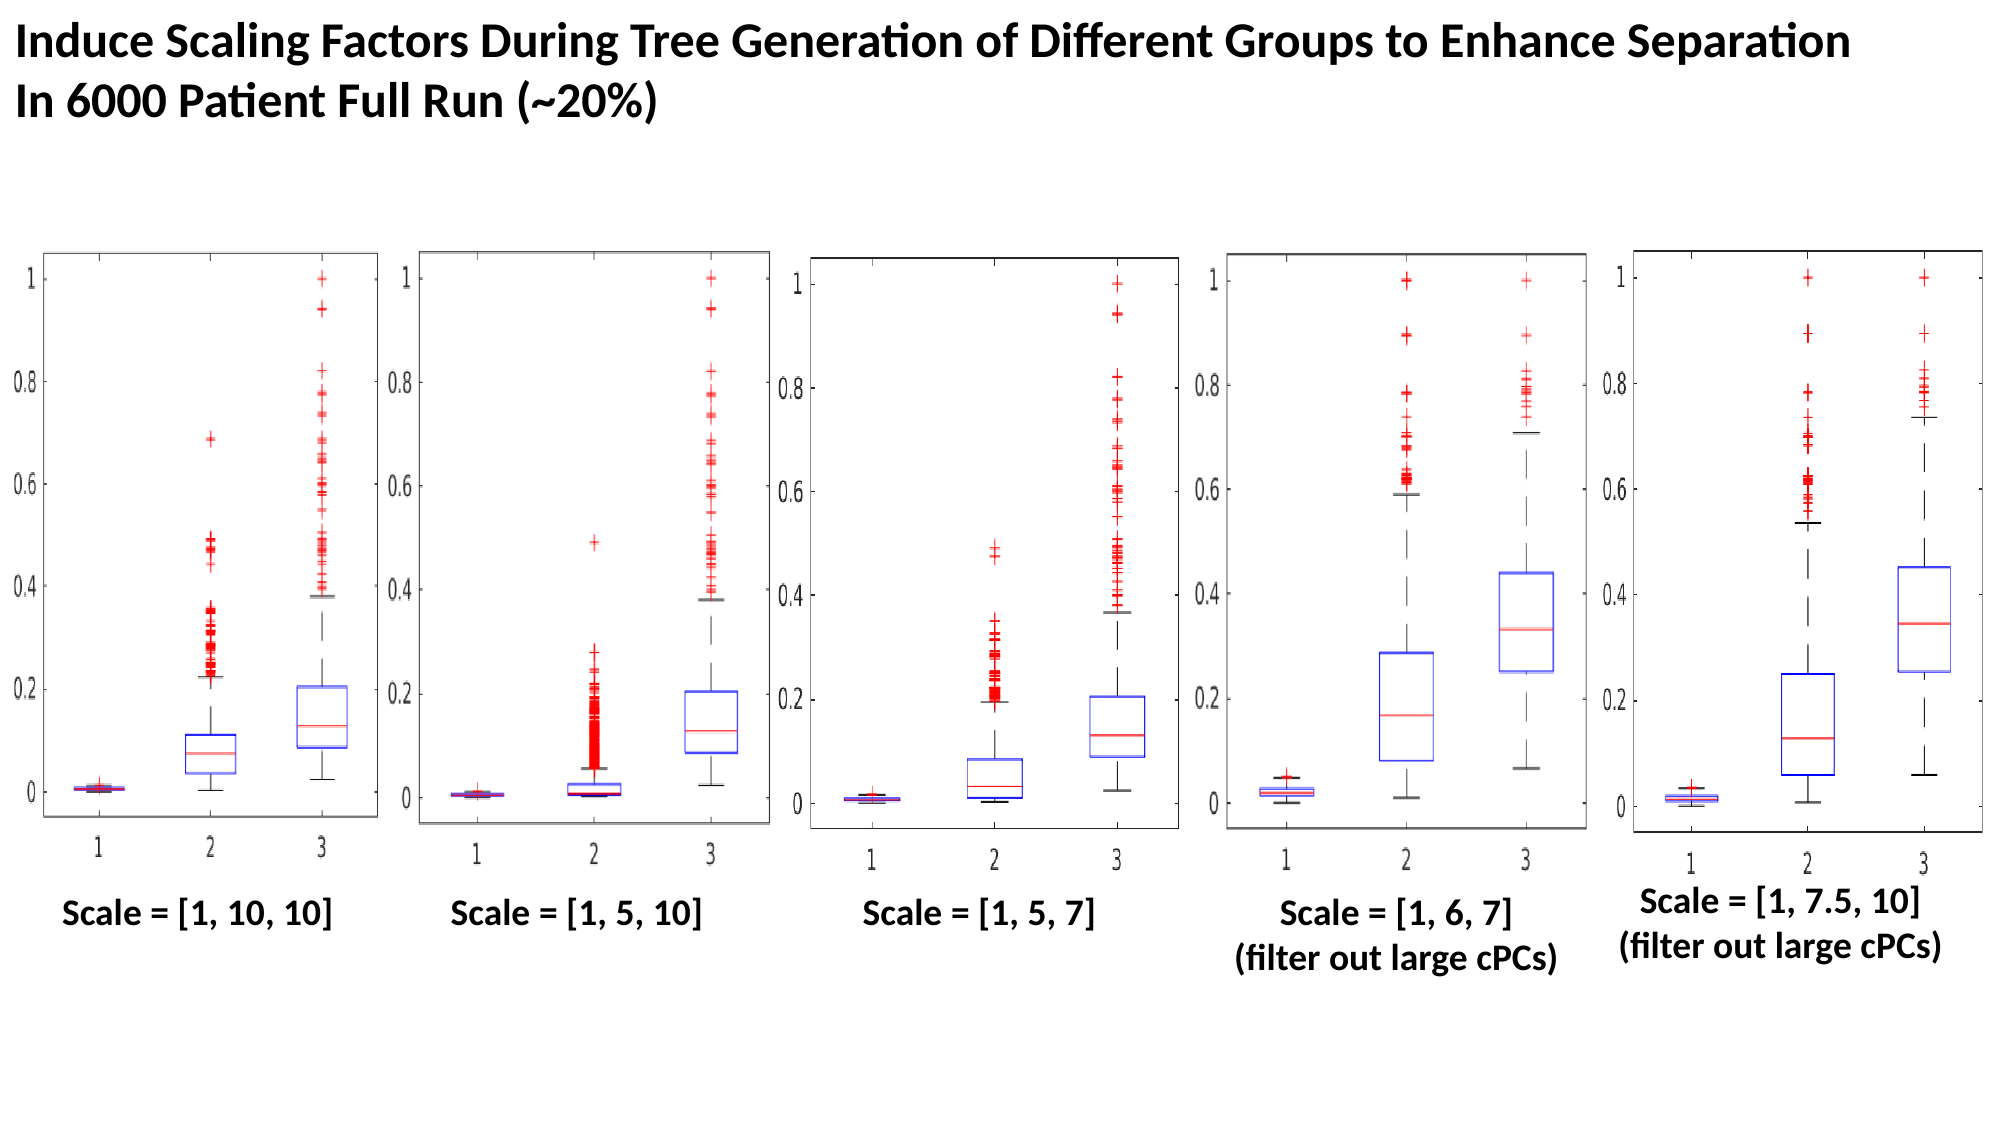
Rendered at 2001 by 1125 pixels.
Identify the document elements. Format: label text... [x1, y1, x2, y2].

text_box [1186, 250, 1589, 888]
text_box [1601, 249, 1986, 876]
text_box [386, 249, 773, 876]
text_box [778, 248, 1181, 876]
text_box Scale = [1, 5, 10] [386, 887, 768, 933]
text_box Induce Scaling Factors During Tree Generation of Different Groups to Enhance Separation In 6000 Patient Full Run (~20%) [0, 0, 2000, 135]
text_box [14, 250, 382, 888]
text_box Scale = [1, 7.5, 10] (filter out large cPCs) [1588, 875, 1973, 966]
text_box Scale = [1, 6, 7] (filter out large cPCs) [1204, 888, 1589, 978]
text_box Scale = [1, 10, 10] [14, 888, 382, 933]
text_box Scale = [1, 5, 7] [778, 887, 1181, 933]
